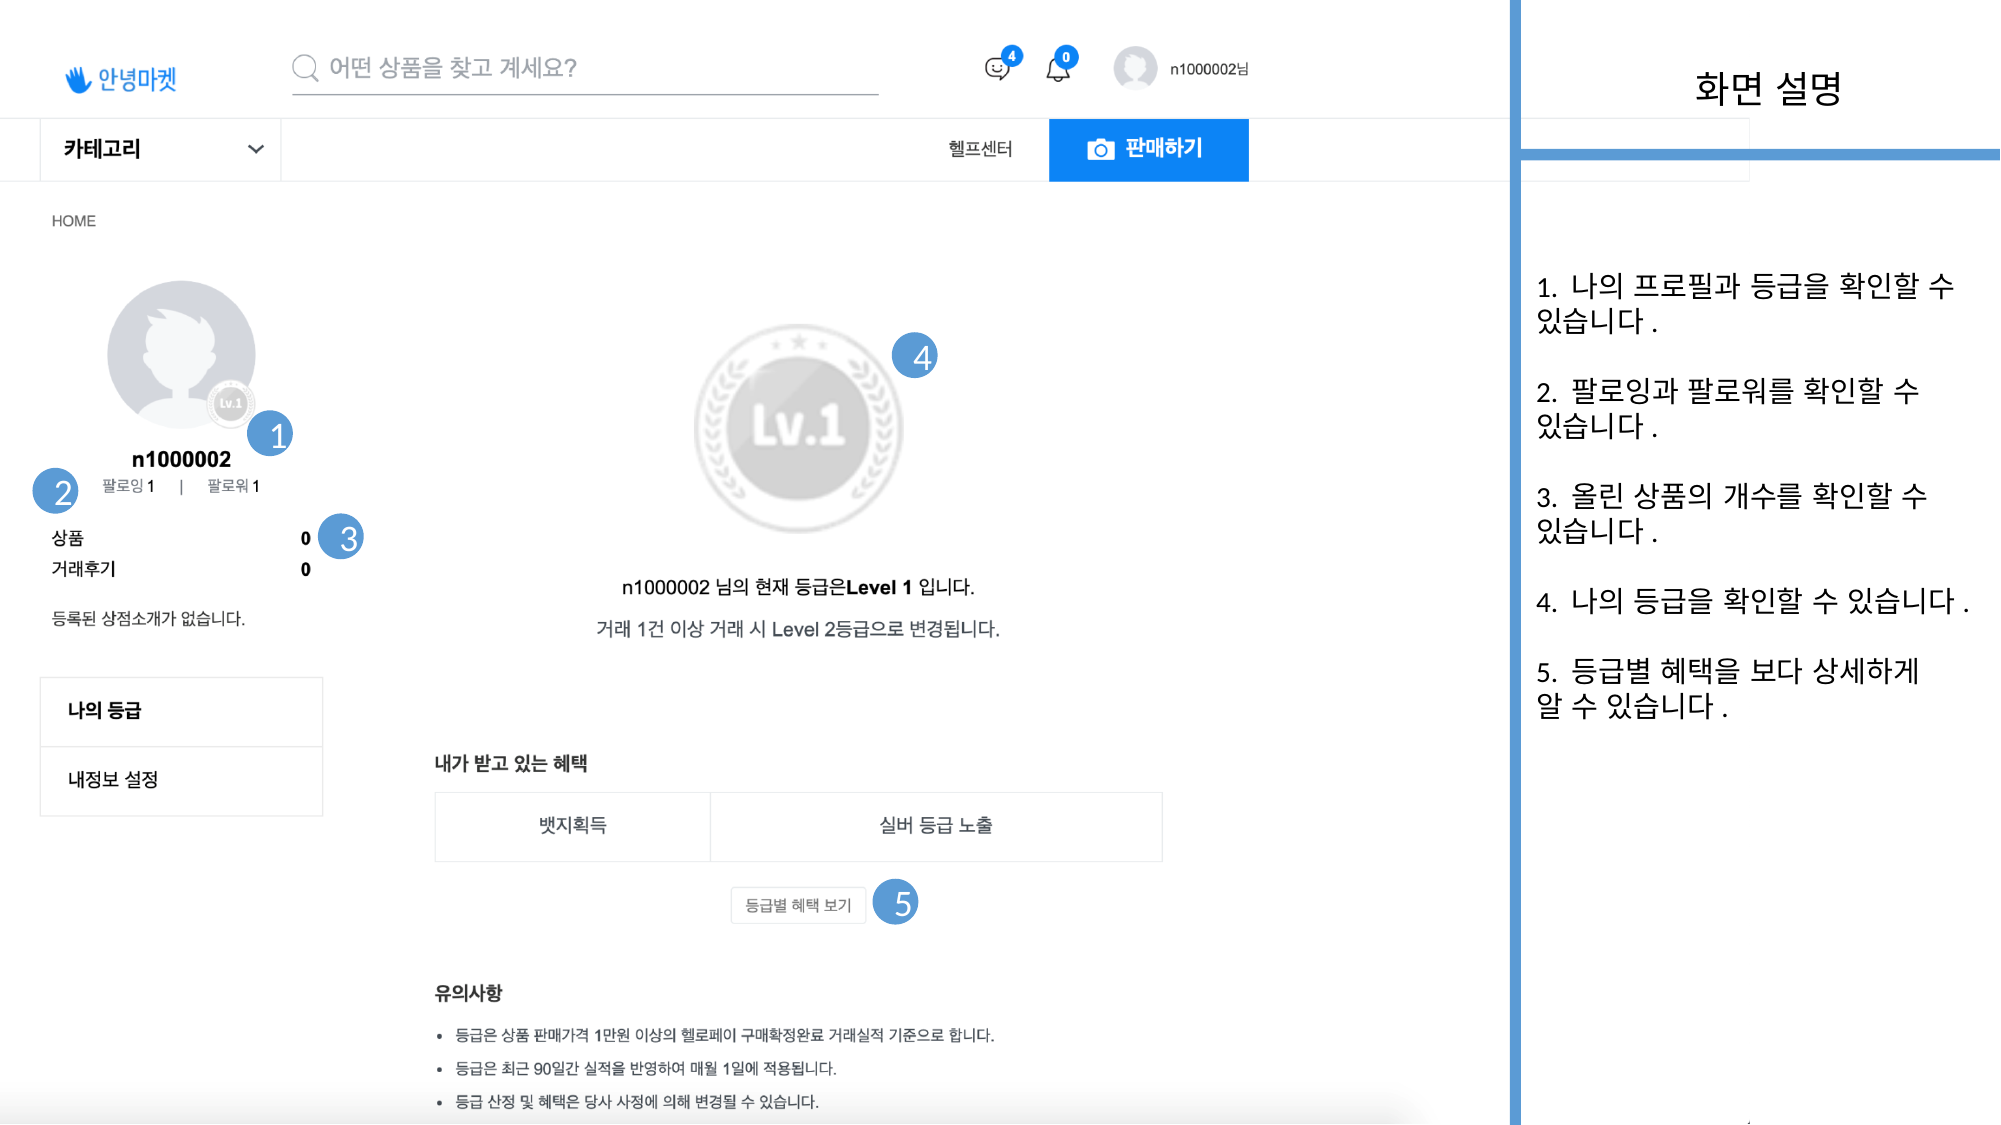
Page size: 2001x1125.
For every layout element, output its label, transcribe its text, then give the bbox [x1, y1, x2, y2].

text_box [1750, 148, 2000, 161]
text_box 1. 나의 프로필과 등급을 확인할 수 있습니다. 2. 팔로잉과 팔로워를 확인할 수 있습니다. 3. 올린 상품의 개수를 확인할 수 있습니다. 4. 나의 등급을 확인할 수 있습니다. 5. 등급별 혜택을 보다 상세하게 알 수 있습니다. [1750, 261, 1992, 731]
text_box 화면 설명 [1750, 58, 1860, 118]
picture [0, 0, 1750, 1124]
